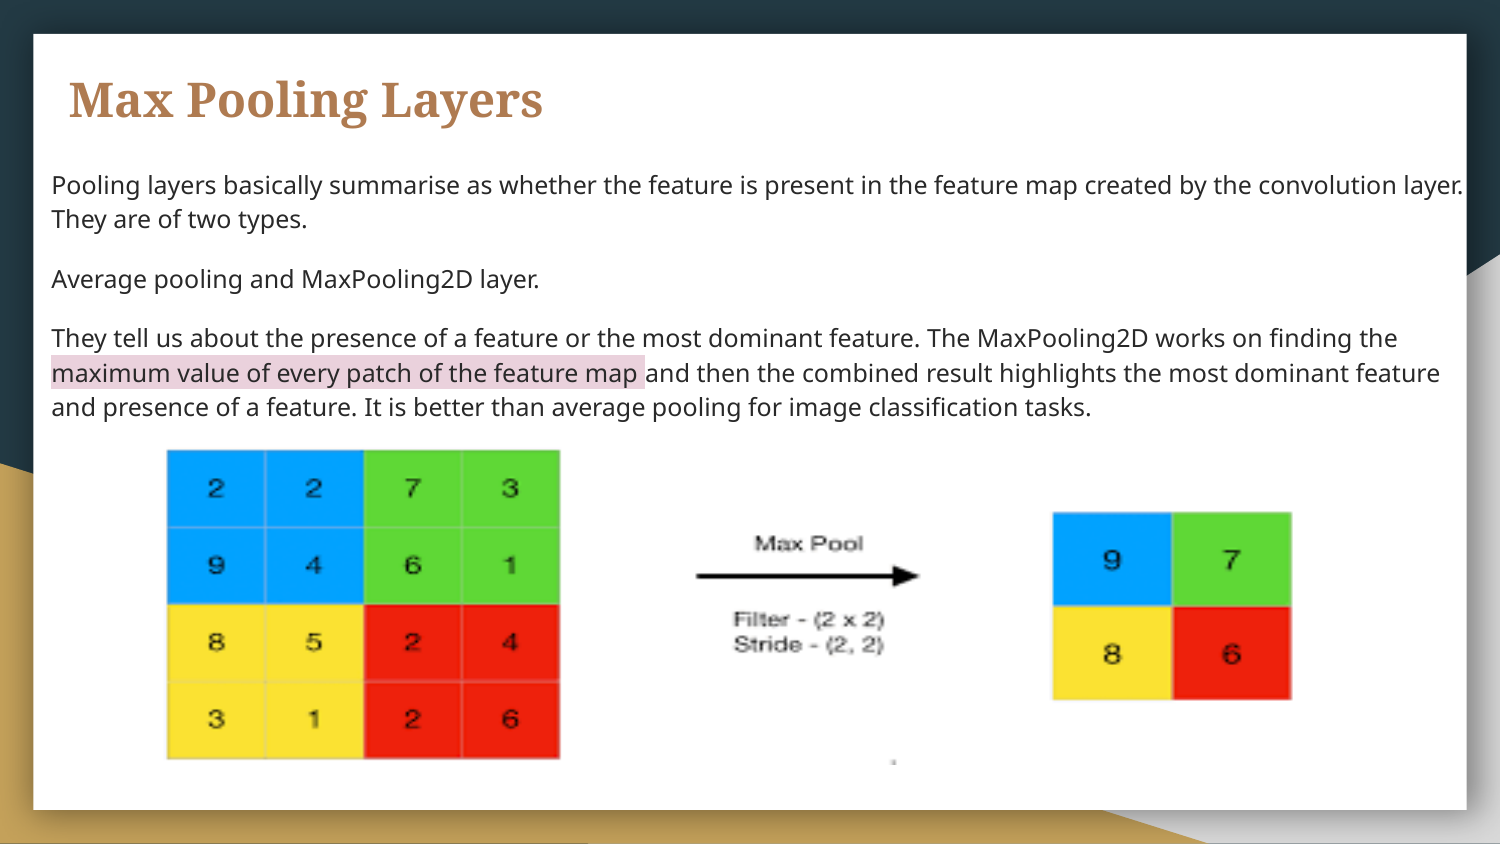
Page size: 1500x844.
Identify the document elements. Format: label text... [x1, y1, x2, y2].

picture [162, 446, 1299, 765]
list Pooling layers basically summarise as whether the feature is present in the feature map created by the convolution layer. They are of two types. Average pooling and MaxPooling2D layer. They tell us about the presence of a feature or the most dominant feature. The MaxPooling2D works on finding the maximum value of every patch of the feature map and then the combined result highlights the most dominant feature and presence of a feature. It is better than average pooling for image classification tasks. [36, 149, 1487, 834]
title Max Pooling Layers [53, 54, 1285, 149]
